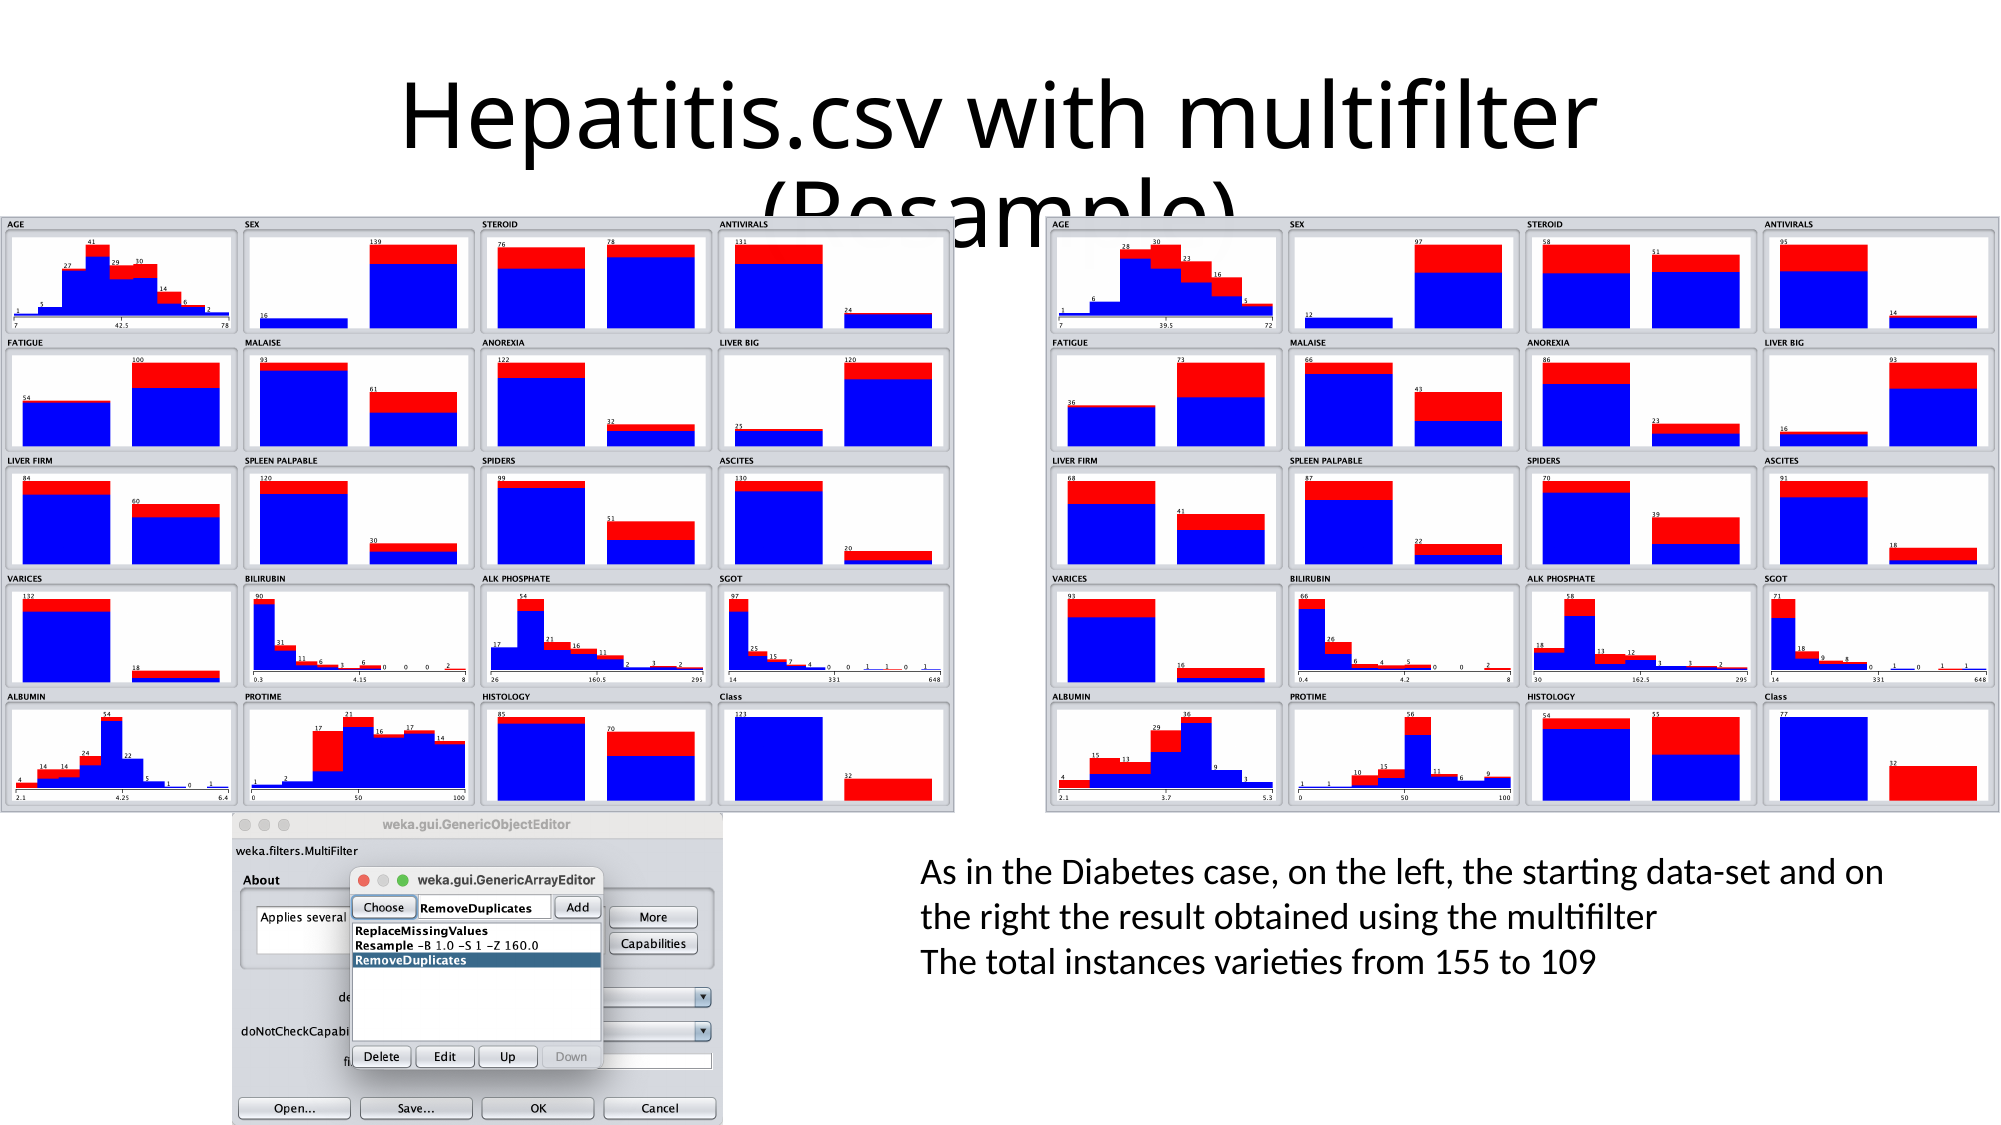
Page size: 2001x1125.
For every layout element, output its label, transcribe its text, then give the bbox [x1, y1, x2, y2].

title Hepatitis.csv with multifilter (Resample) [137, 59, 1863, 278]
picture [0, 216, 955, 1125]
text_box As in the Diabetes case, on the left, the starting data-set and on the right the result obtained using the multifilter The total instances varieties from 155 to 109 [905, 839, 1941, 990]
picture [1045, 216, 2000, 813]
